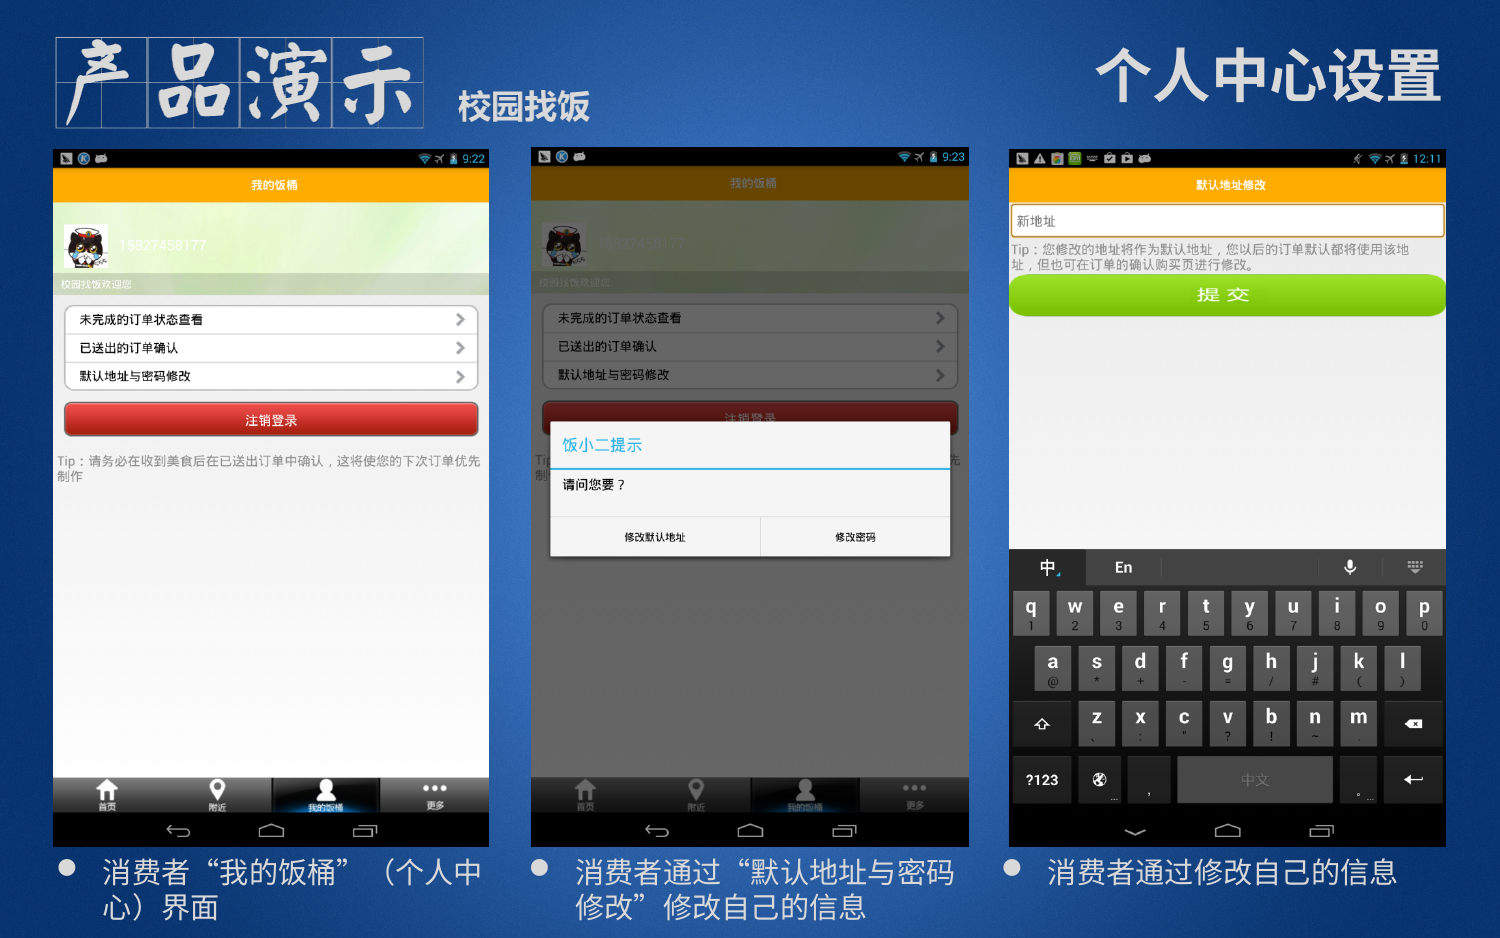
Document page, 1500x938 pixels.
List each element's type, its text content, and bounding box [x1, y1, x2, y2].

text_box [513, 147, 987, 933]
picture [0, 0, 1500, 938]
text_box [41, 206, 508, 933]
text_box 个人中心设置 [1068, 31, 1459, 149]
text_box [985, 149, 1459, 898]
